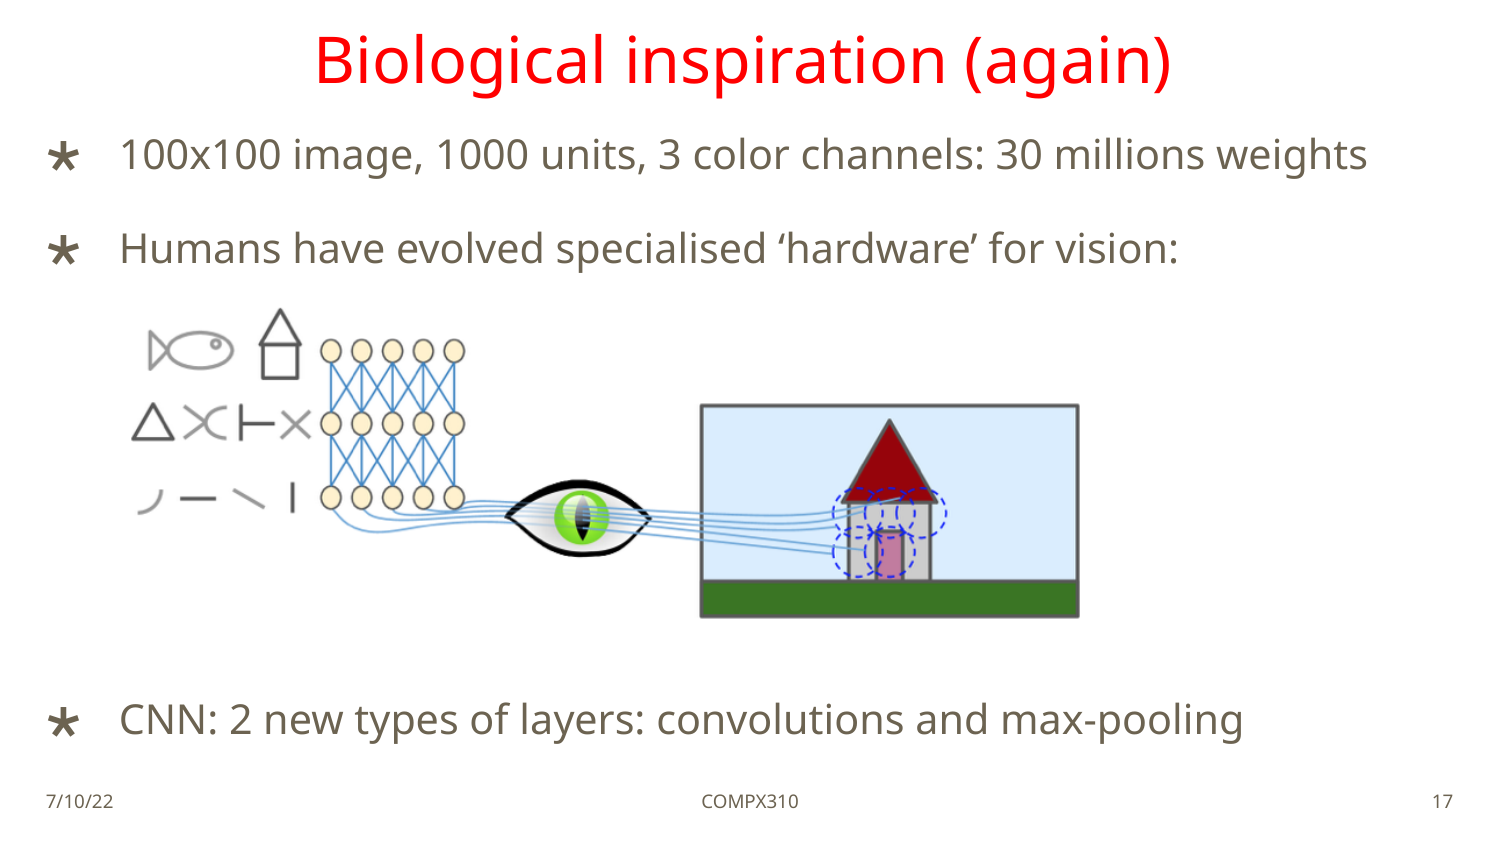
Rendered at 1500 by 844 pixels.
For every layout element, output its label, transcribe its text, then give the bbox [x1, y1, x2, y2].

slide_number 17 [1118, 782, 1469, 827]
footer COMPX310 [512, 782, 988, 827]
title Biological inspiration (again) [30, 11, 1456, 106]
list 100x100 image, 1000 units, 3 color channels: 30 millions weights Humans have evolved specialised ‘hardware’ for vision: CNN: 2 new types of layers: convolutions and max-pooling [30, 113, 1456, 754]
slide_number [30, 782, 381, 827]
picture [114, 294, 1102, 642]
